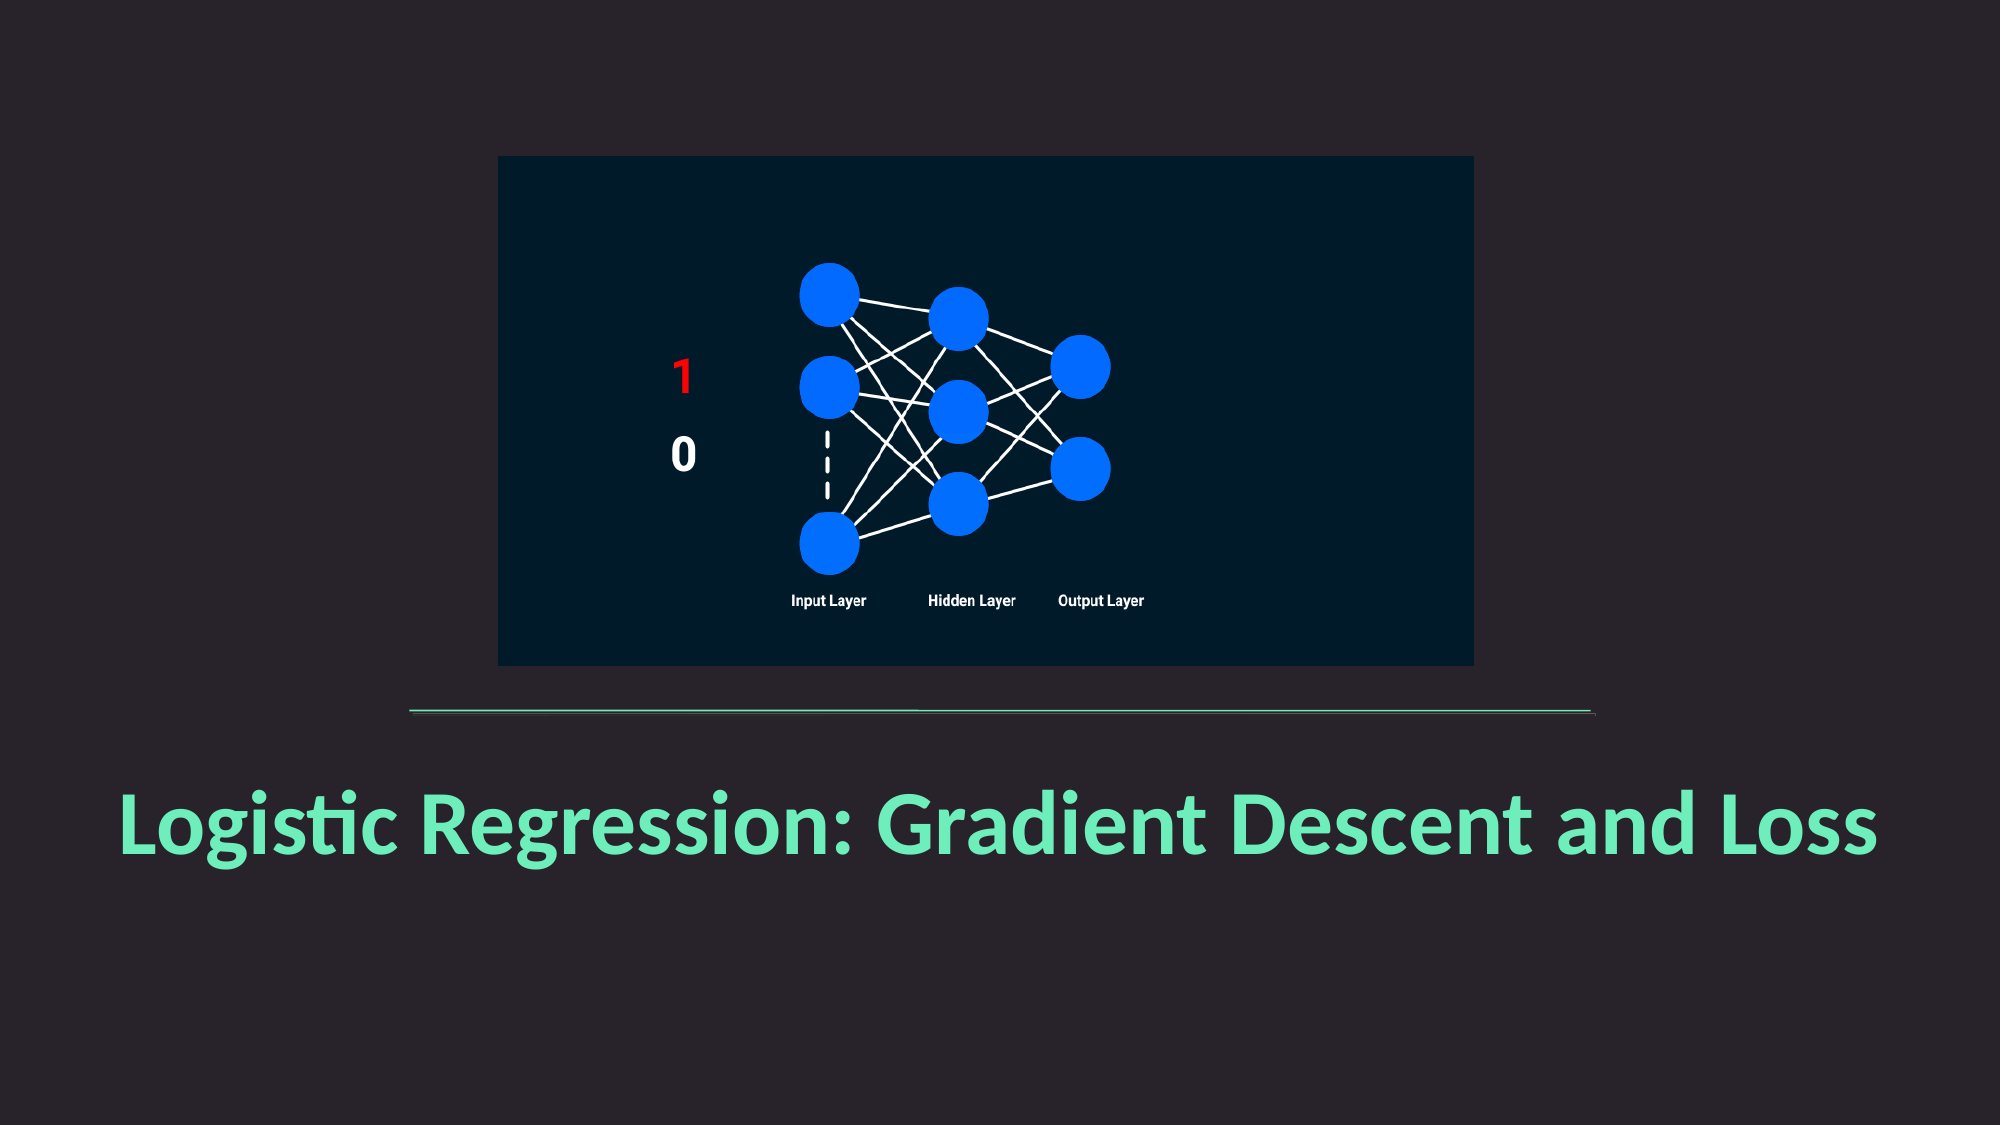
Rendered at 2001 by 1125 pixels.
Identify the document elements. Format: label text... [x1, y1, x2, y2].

text_box Logistic Regression: Gradient Descent and Loss [83, 755, 1917, 881]
picture [498, 156, 1474, 666]
